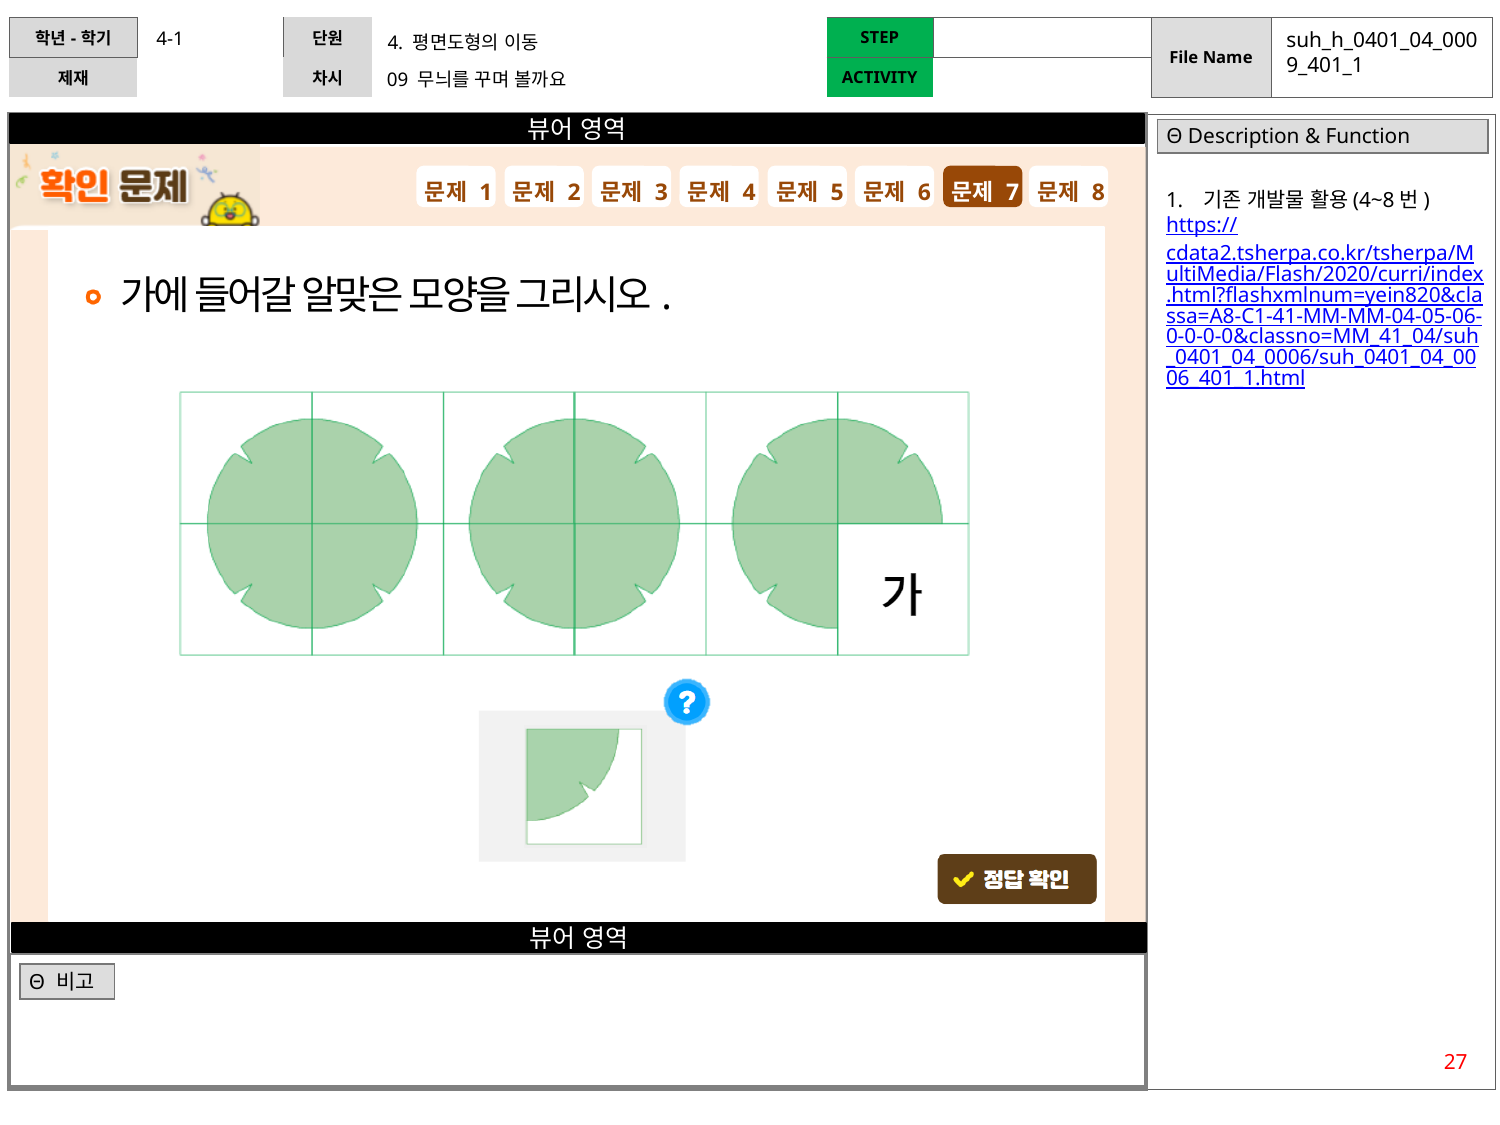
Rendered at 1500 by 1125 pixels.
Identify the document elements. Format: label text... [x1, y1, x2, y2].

text_box 09 무늬를 꾸며 볼까요 [372, 60, 821, 96]
text_box [478, 710, 686, 862]
picture [524, 724, 647, 848]
text_box 기존 개발물 활용(4~8번) https://cdata2.tsherpa.co.kr/tsherpa/MultiMedia/Flash/2020/curri/index.html?flashxmlnum=yein820&classa=A8-C1-41-MM-MM-04-05-06-0-0-0-0&classno=MM_41_04/suh_0401_04_0006/suh_0401_04_0006_401_1.html [1151, 179, 1500, 376]
picture [82, 285, 103, 307]
picture [936, 851, 1099, 906]
picture [656, 673, 717, 732]
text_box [409, 156, 1132, 209]
table_header Θ Description & Function [1158, 120, 1487, 152]
text_box 가에 들어갈 알맞은 모양을 그리시오. [105, 263, 1109, 326]
picture [163, 377, 980, 668]
picture [10, 144, 260, 230]
text_box 4-1 [141, 18, 284, 55]
text_box suh_h_0401_04_0009_401_1 [1271, 18, 1500, 84]
text_box 4. 평면도형의 이동 [372, 23, 828, 48]
